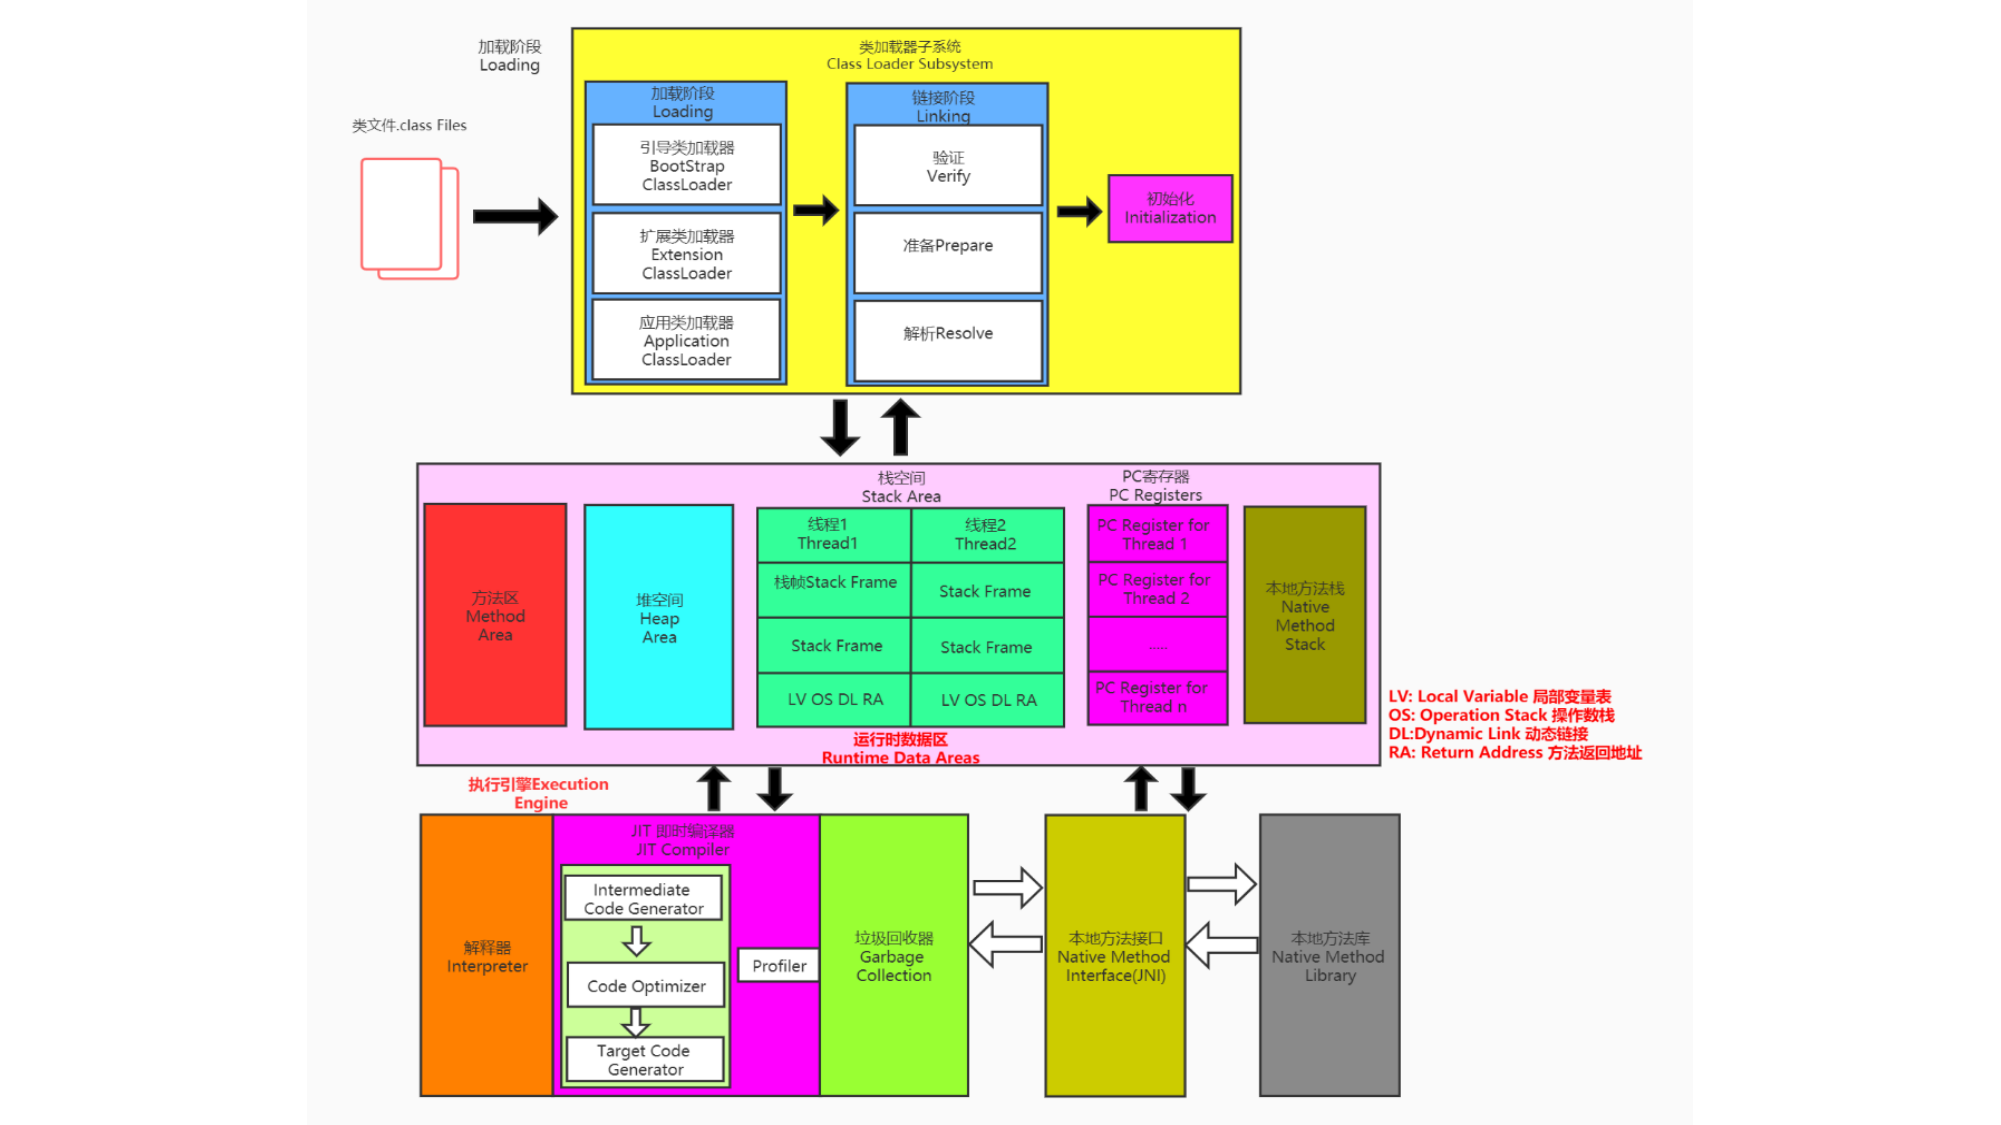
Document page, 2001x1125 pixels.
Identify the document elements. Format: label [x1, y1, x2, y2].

list [307, 0, 1693, 1125]
